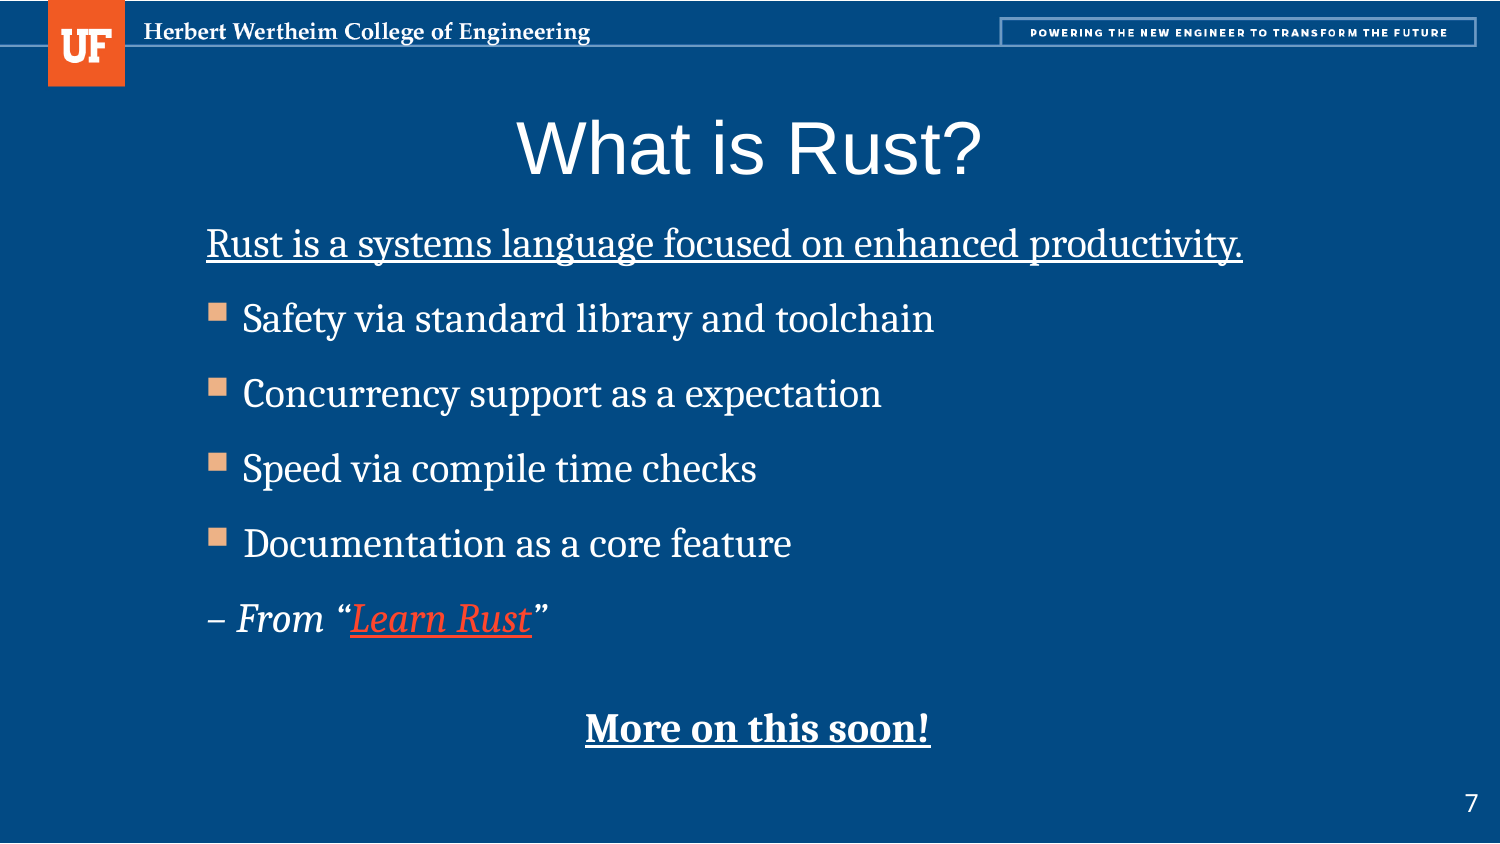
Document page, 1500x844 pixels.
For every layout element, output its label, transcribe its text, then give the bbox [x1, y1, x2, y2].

title What is Rust? [83, 92, 1417, 230]
picture [0, 0, 1500, 843]
list Rust is a systems language focused on enhanced productivity. Safety via standard library and toolchain Concurrency support as a expectation Speed via compile time checks Documentation as a core feature – From “Learn Rust” More on this soon! [190, 230, 1326, 782]
slide_number 7 [1156, 782, 1494, 828]
